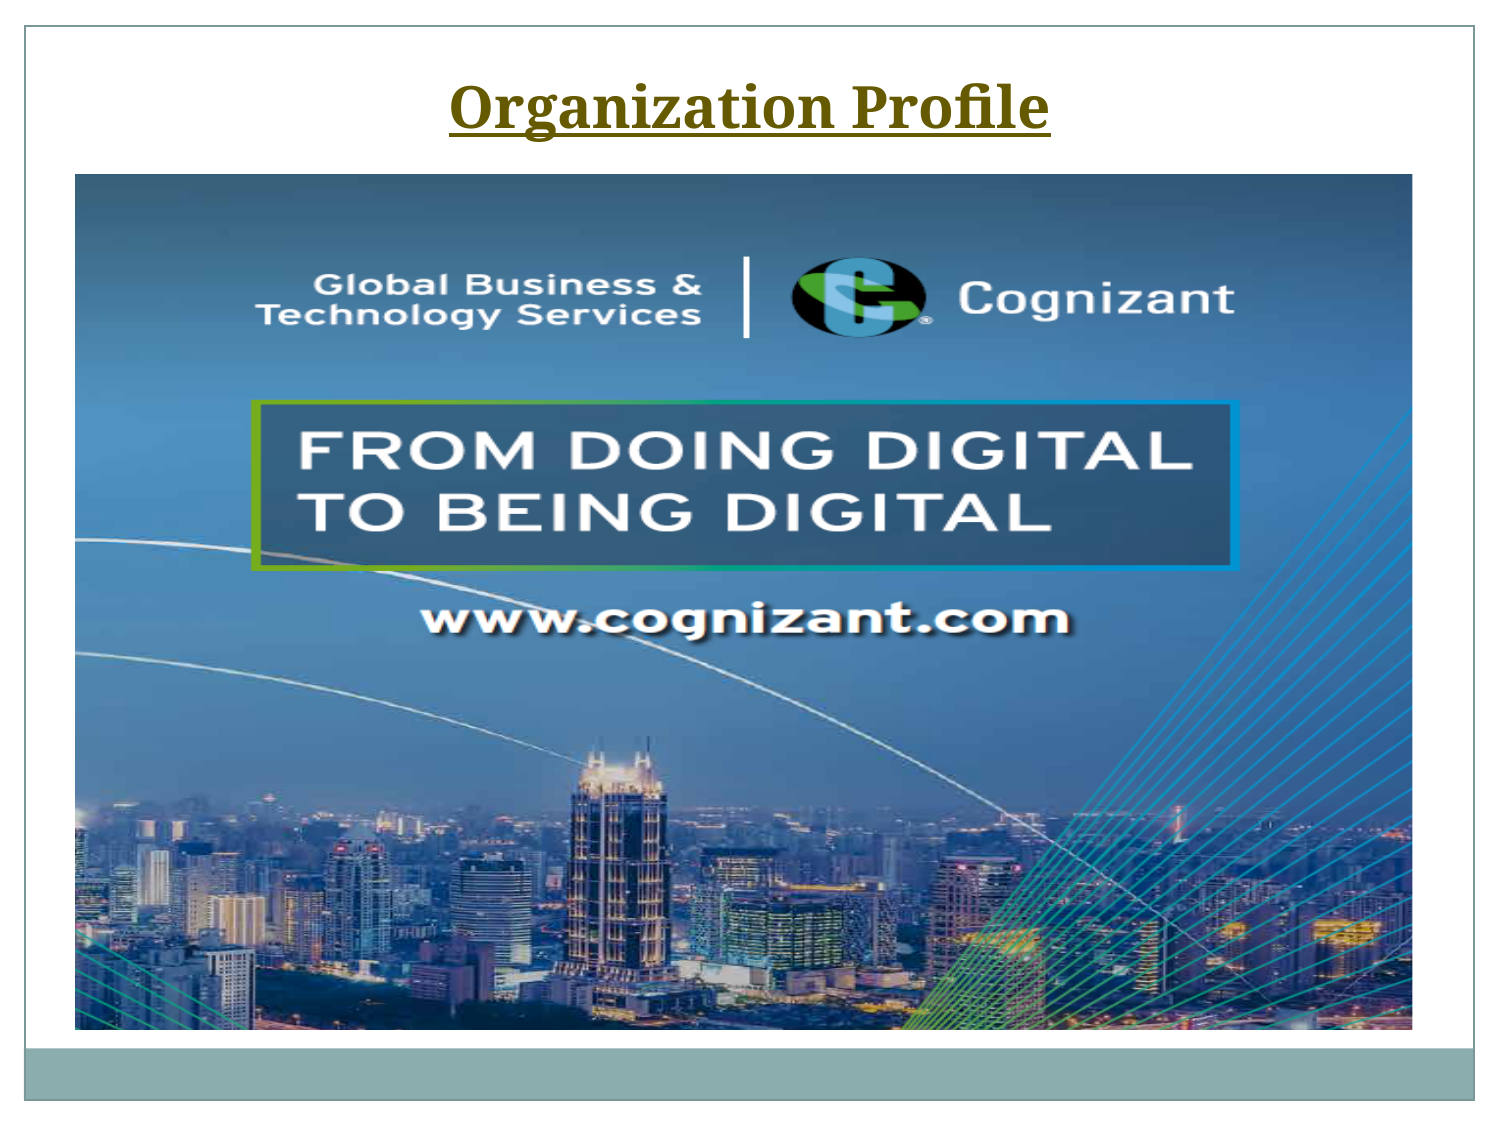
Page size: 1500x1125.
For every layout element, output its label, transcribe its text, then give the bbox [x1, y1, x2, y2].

text_box Organization Profile [374, 62, 1125, 148]
picture [74, 174, 1413, 1031]
